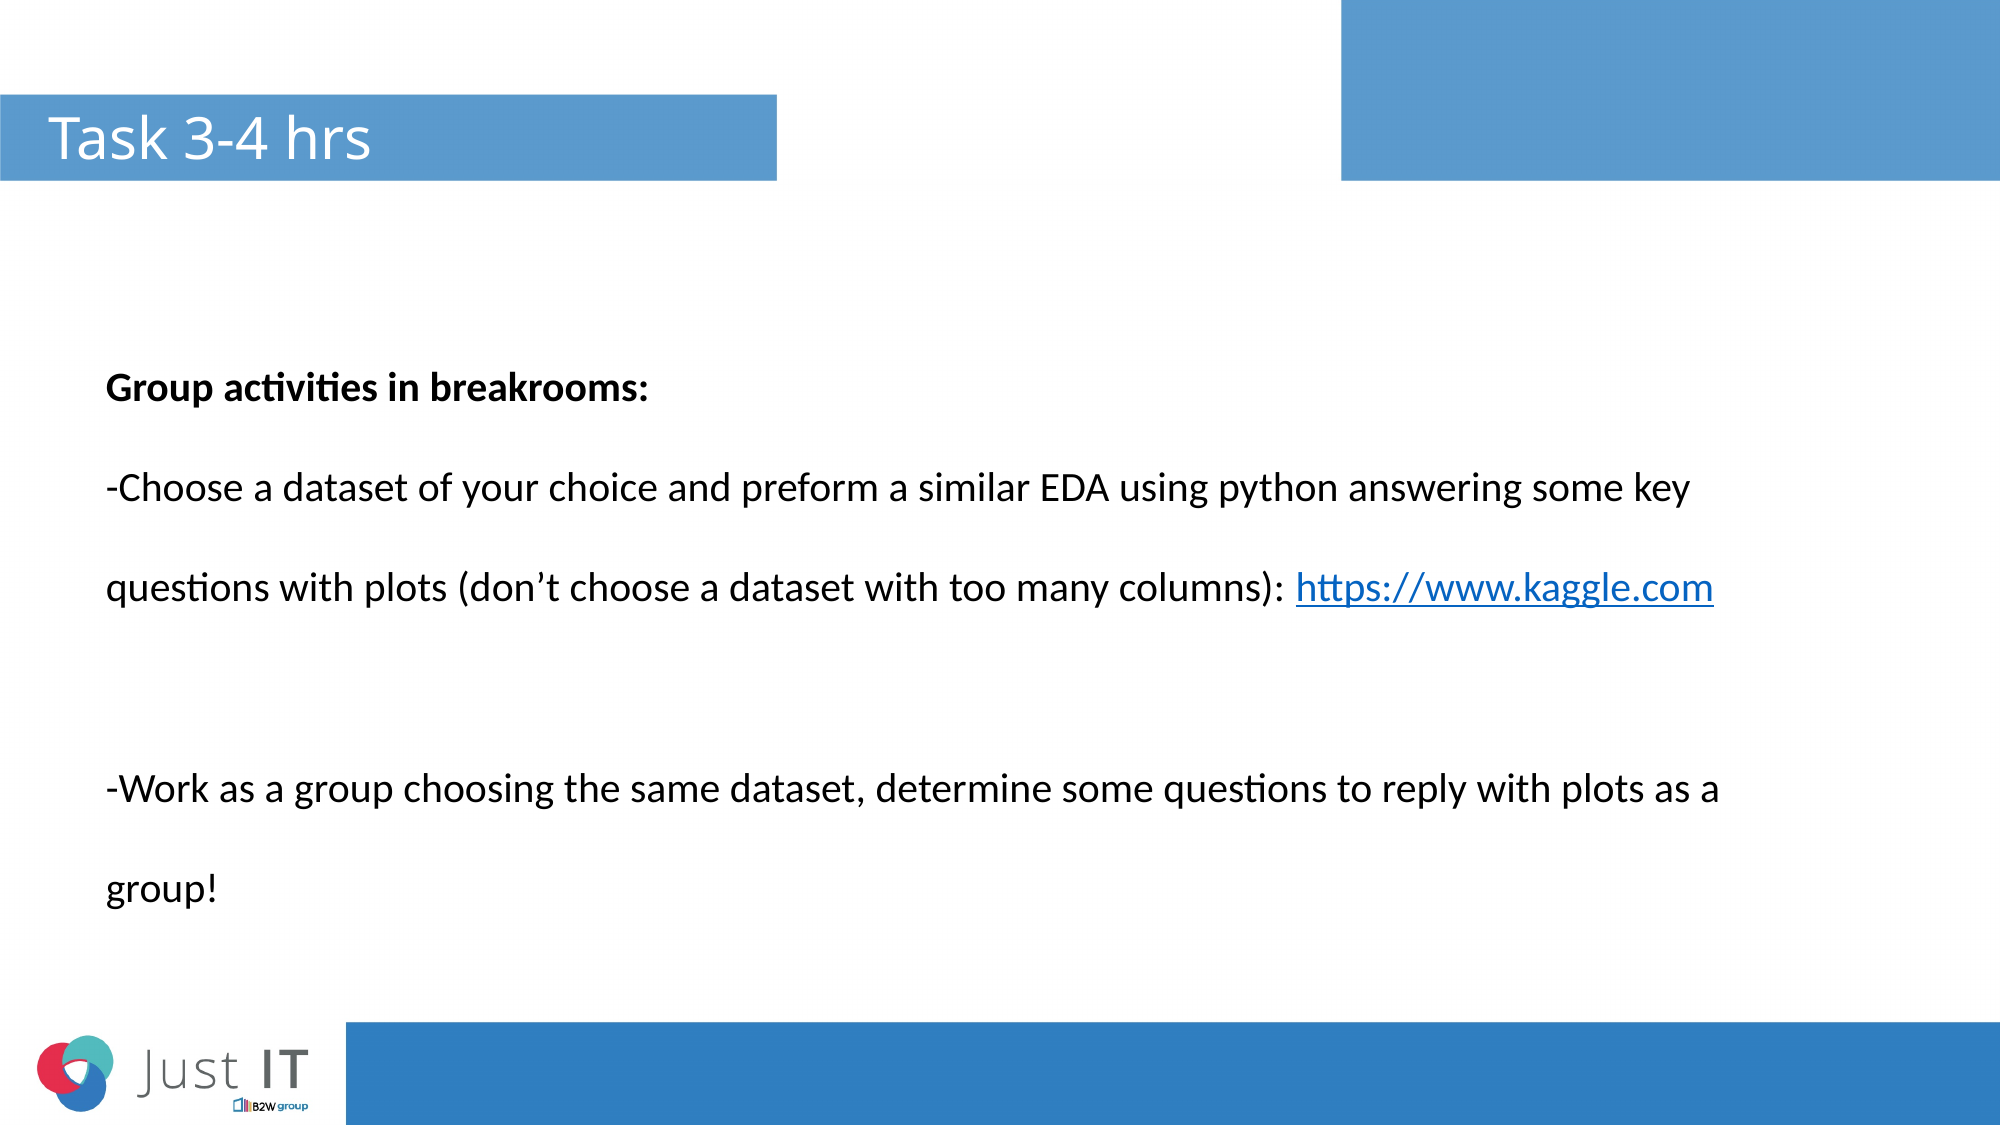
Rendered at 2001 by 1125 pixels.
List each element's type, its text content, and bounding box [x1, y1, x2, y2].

picture [0, 0, 2000, 1125]
text_box Group activities in breakrooms: -Choose a dataset of your choice and preform a similar EDA using python answering some key questions with plots (don’t choose a dataset with too many columns): https://www.kaggle.com -Work as a group choosing the same dataset, determine some questions to reply with plots as a group! [91, 302, 1774, 1098]
title Task 3-4 hrs [33, 55, 956, 227]
